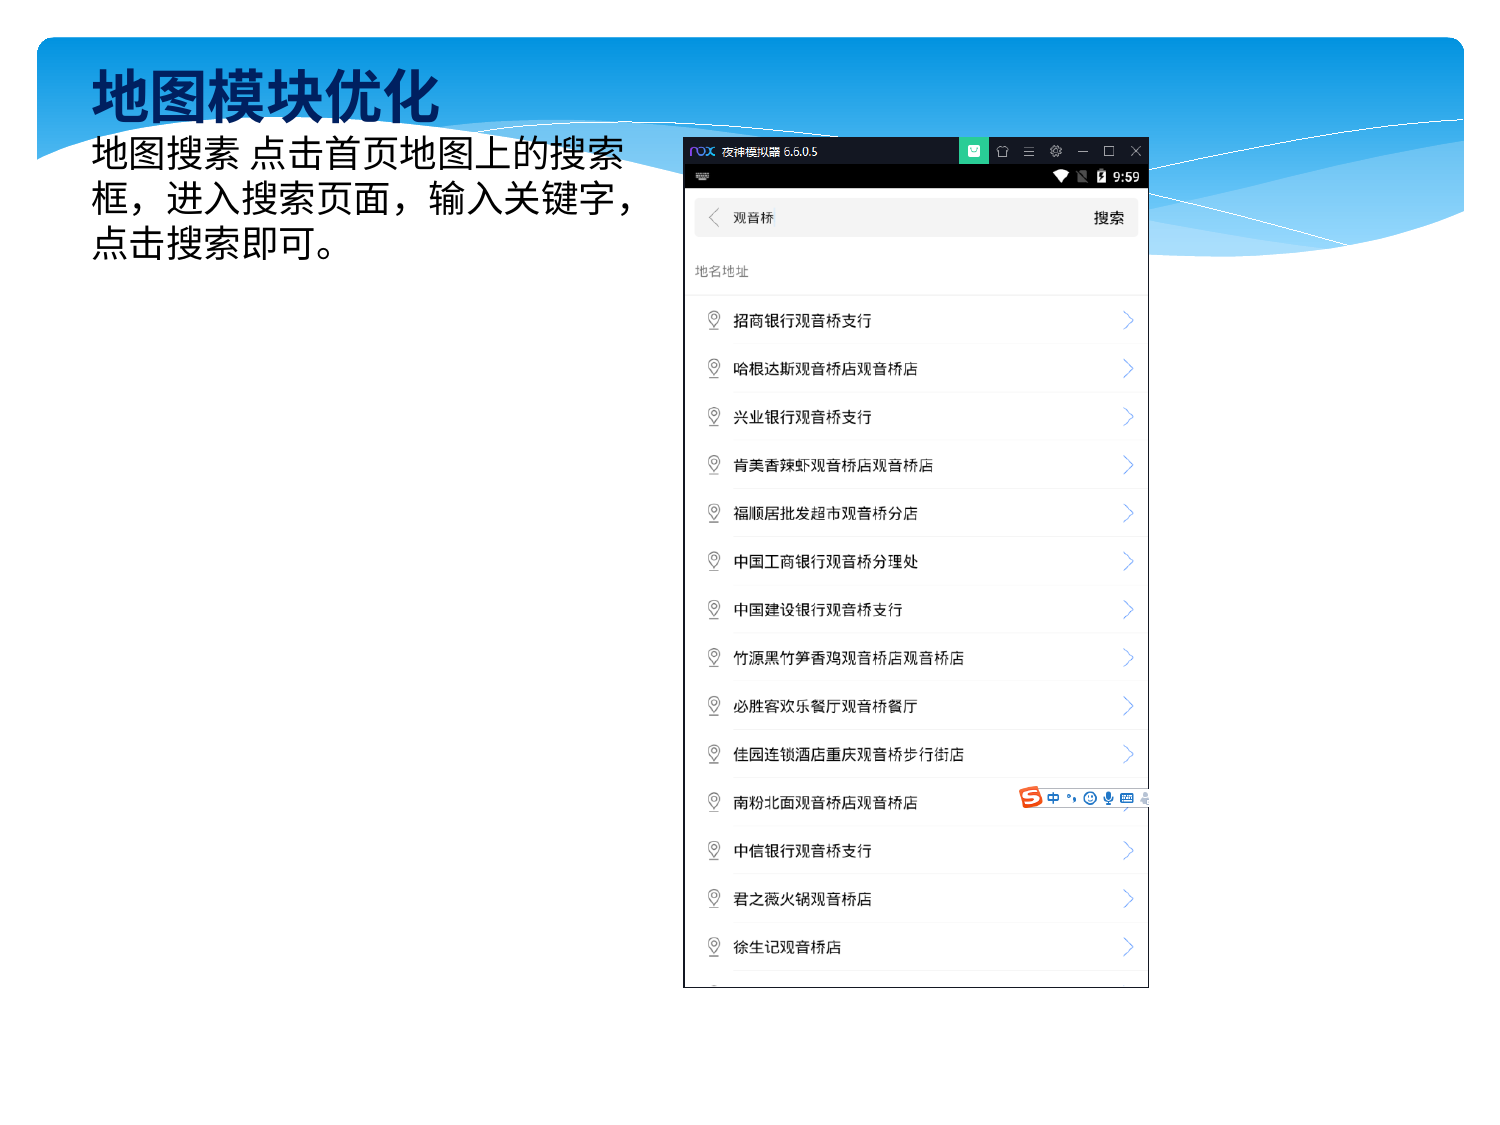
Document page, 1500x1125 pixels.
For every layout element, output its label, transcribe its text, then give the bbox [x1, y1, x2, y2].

text_box 地图模块优化 地图搜素 点击首页地图上的搜索框，进入搜索页面，输入关键字，点击搜索即可。 [76, 53, 644, 273]
picture [683, 137, 1149, 988]
